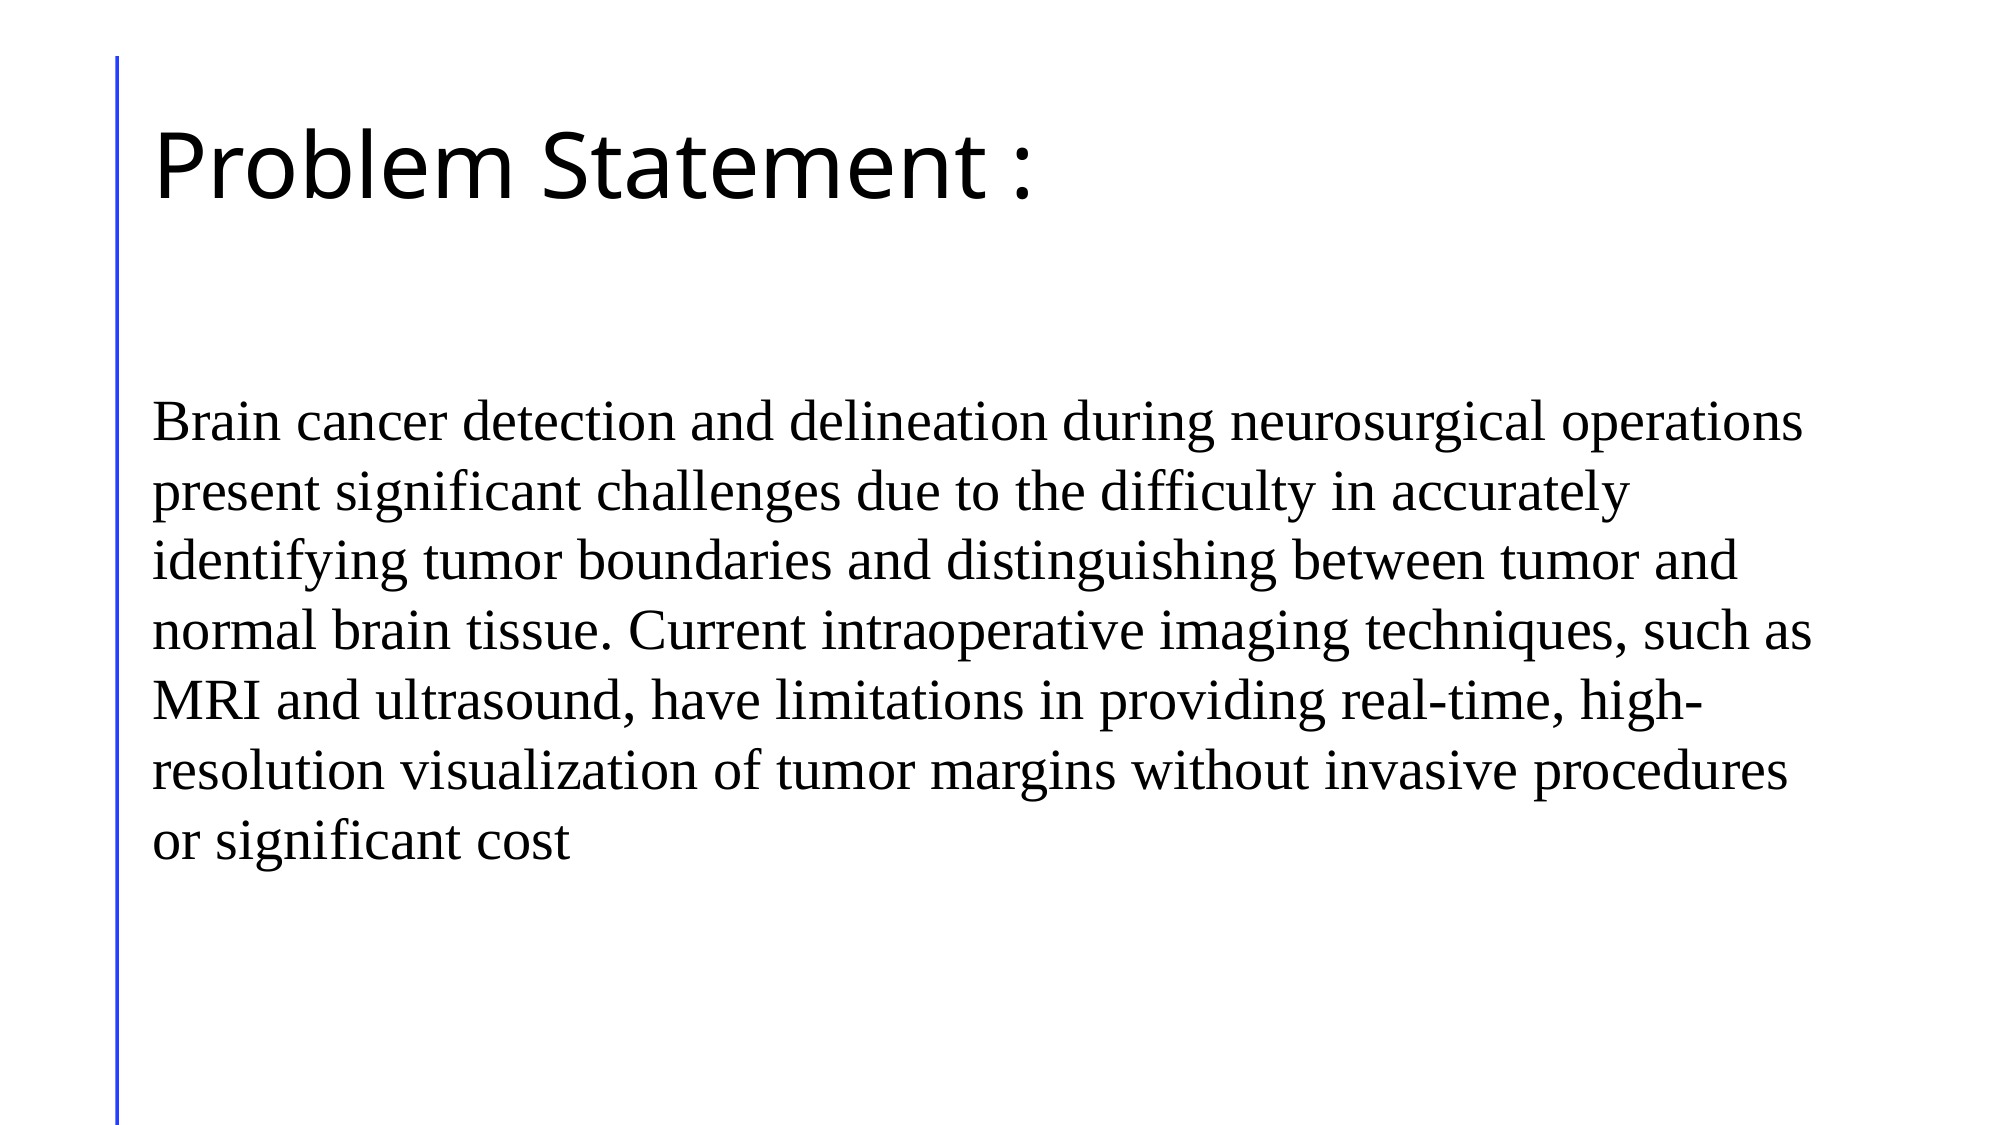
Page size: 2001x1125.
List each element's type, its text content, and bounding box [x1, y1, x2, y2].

list Brain cancer detection and delineation during neurosurgical operations present significant challenges due to the difficulty in accurately identifying tumor boundaries and distinguishing between tumor and normal brain tissue. Current intraoperative imaging techniques, such as MRI and ultrasound, have limitations in providing real-time, high-resolution visualization of tumor margins without invasive procedures or significant cost [137, 374, 1863, 1089]
title Problem Statement : [137, 59, 1863, 278]
